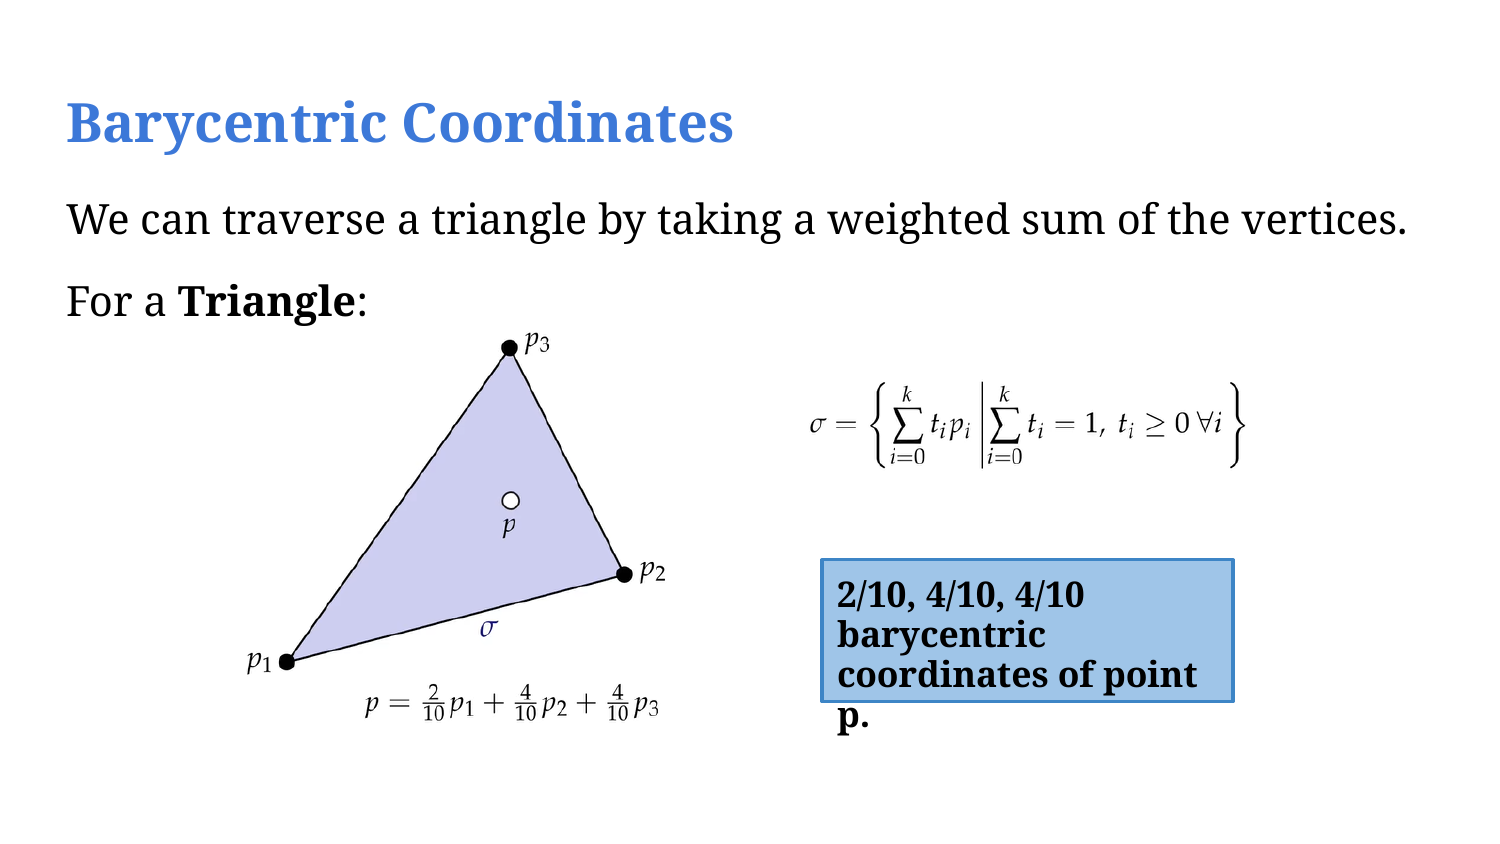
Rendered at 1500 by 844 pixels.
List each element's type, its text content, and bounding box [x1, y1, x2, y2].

picture [805, 374, 1250, 481]
picture [232, 327, 672, 732]
text_box We can traverse a triangle by taking a weighted sum of the vertices. For a Triangle: [51, 170, 1449, 312]
text_box 2/10, 4/10, 4/10 barycentric coordinates of point p. [822, 559, 1234, 702]
title Barycentric Coordinates [51, 72, 1449, 167]
